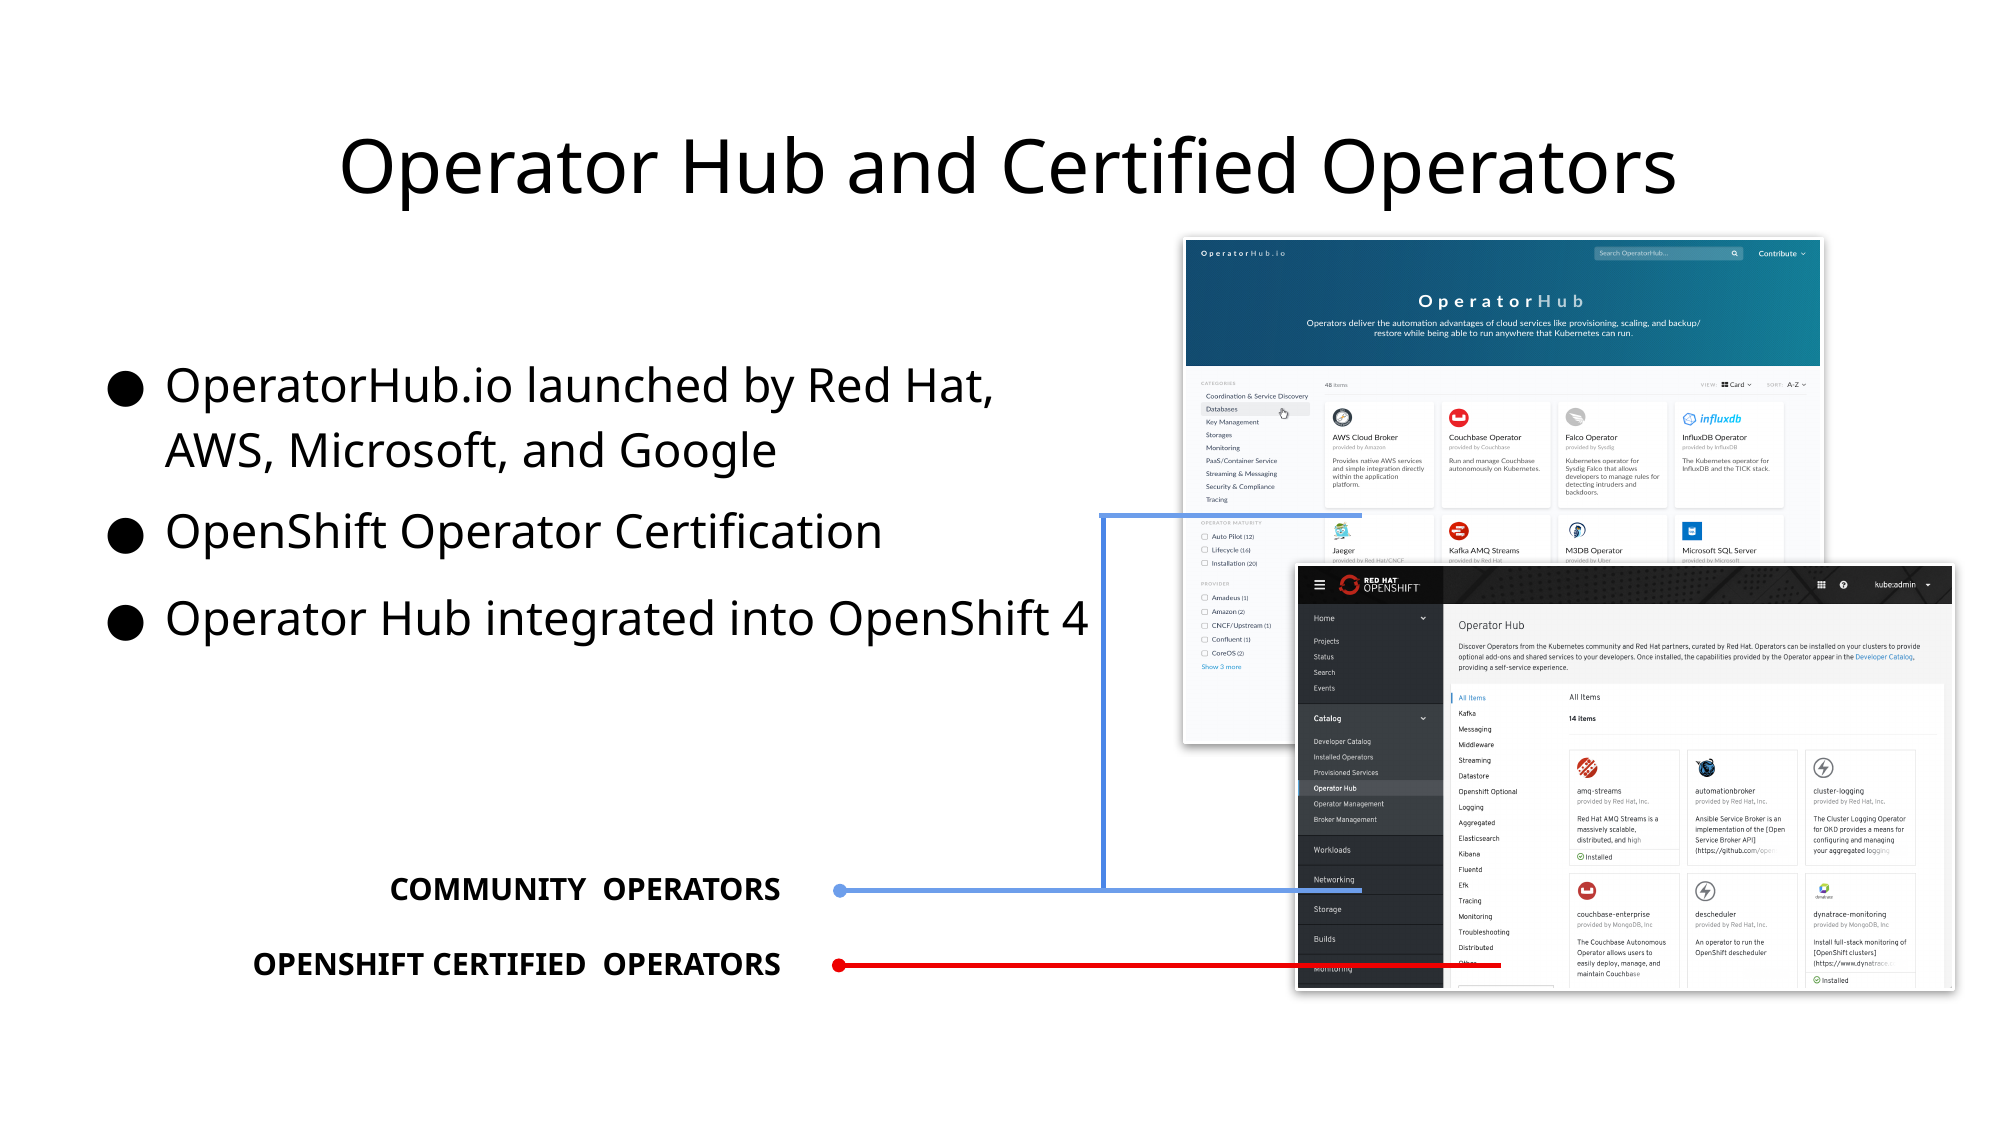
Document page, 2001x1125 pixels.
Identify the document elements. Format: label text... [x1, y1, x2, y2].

picture [1186, 240, 1952, 988]
title Operator Hub and Certified Operators [93, 90, 1867, 250]
text_box OperatorHub.io launched by Red Hat, AWS, Microsoft, and Google OpenShift Operator Certification Operator Hub integrated into OpenShift 4 [69, 326, 1139, 749]
text_box COMMUNITY OPERATORS [319, 849, 801, 924]
text_box OPENSHIFT CERTIFIED OPERATORS [166, 924, 801, 1002]
